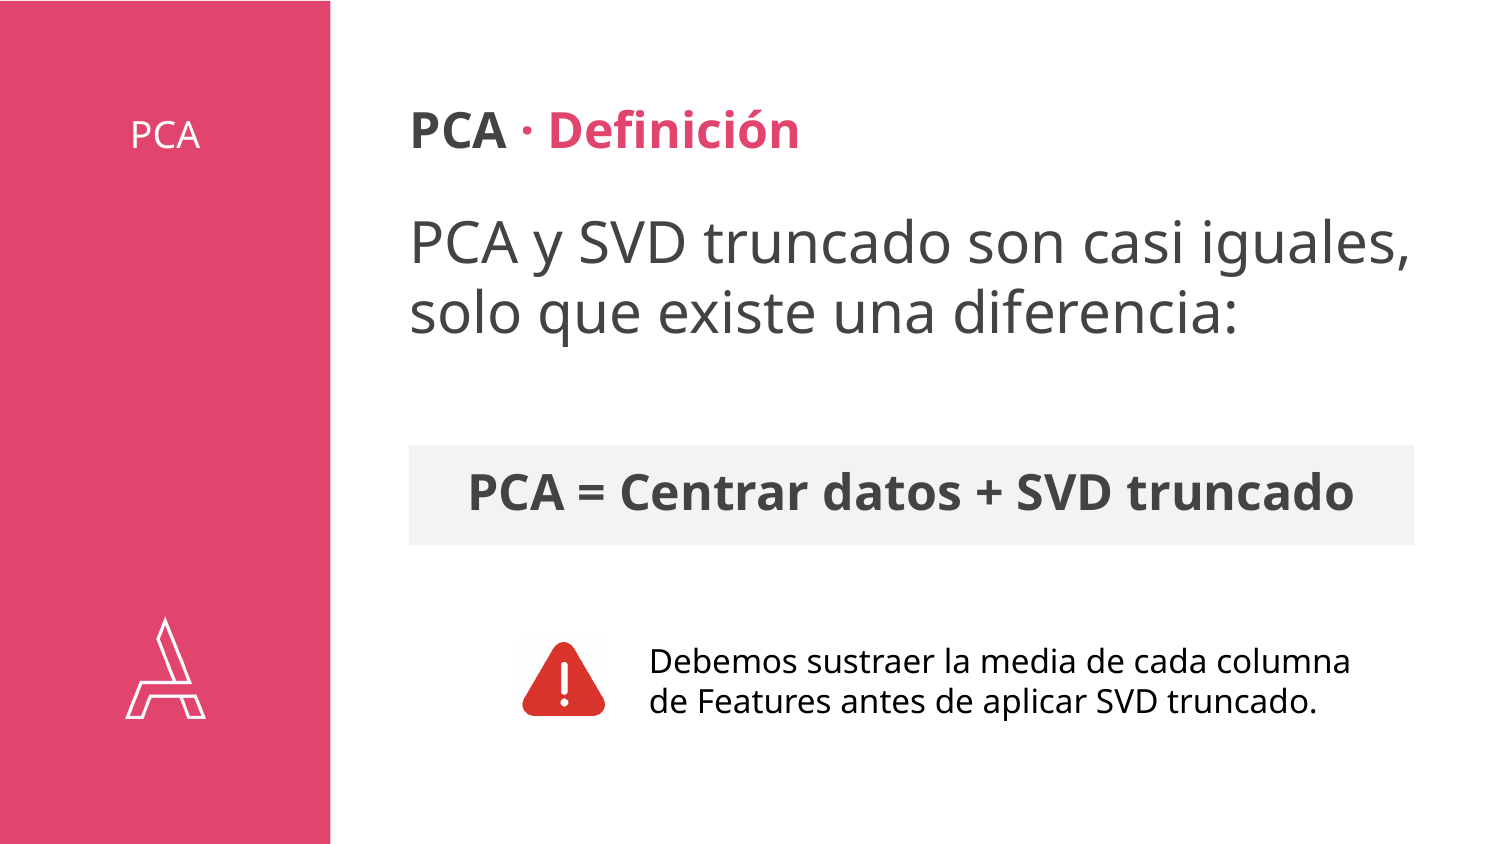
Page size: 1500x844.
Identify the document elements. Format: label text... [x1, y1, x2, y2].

text_box PCA · Definición [394, 83, 1500, 180]
picture [125, 616, 206, 719]
text_box Debemos sustraer la media de cada columna de Features antes de aplicar SVD truncado. [633, 624, 1386, 752]
text_box PCA = Centrar datos + SVD truncado [408, 444, 1414, 546]
title PCA [47, 96, 283, 346]
text_box PCA y SVD truncado son casi iguales, solo que existe una diferencia: [394, 189, 1481, 273]
picture [517, 635, 610, 719]
